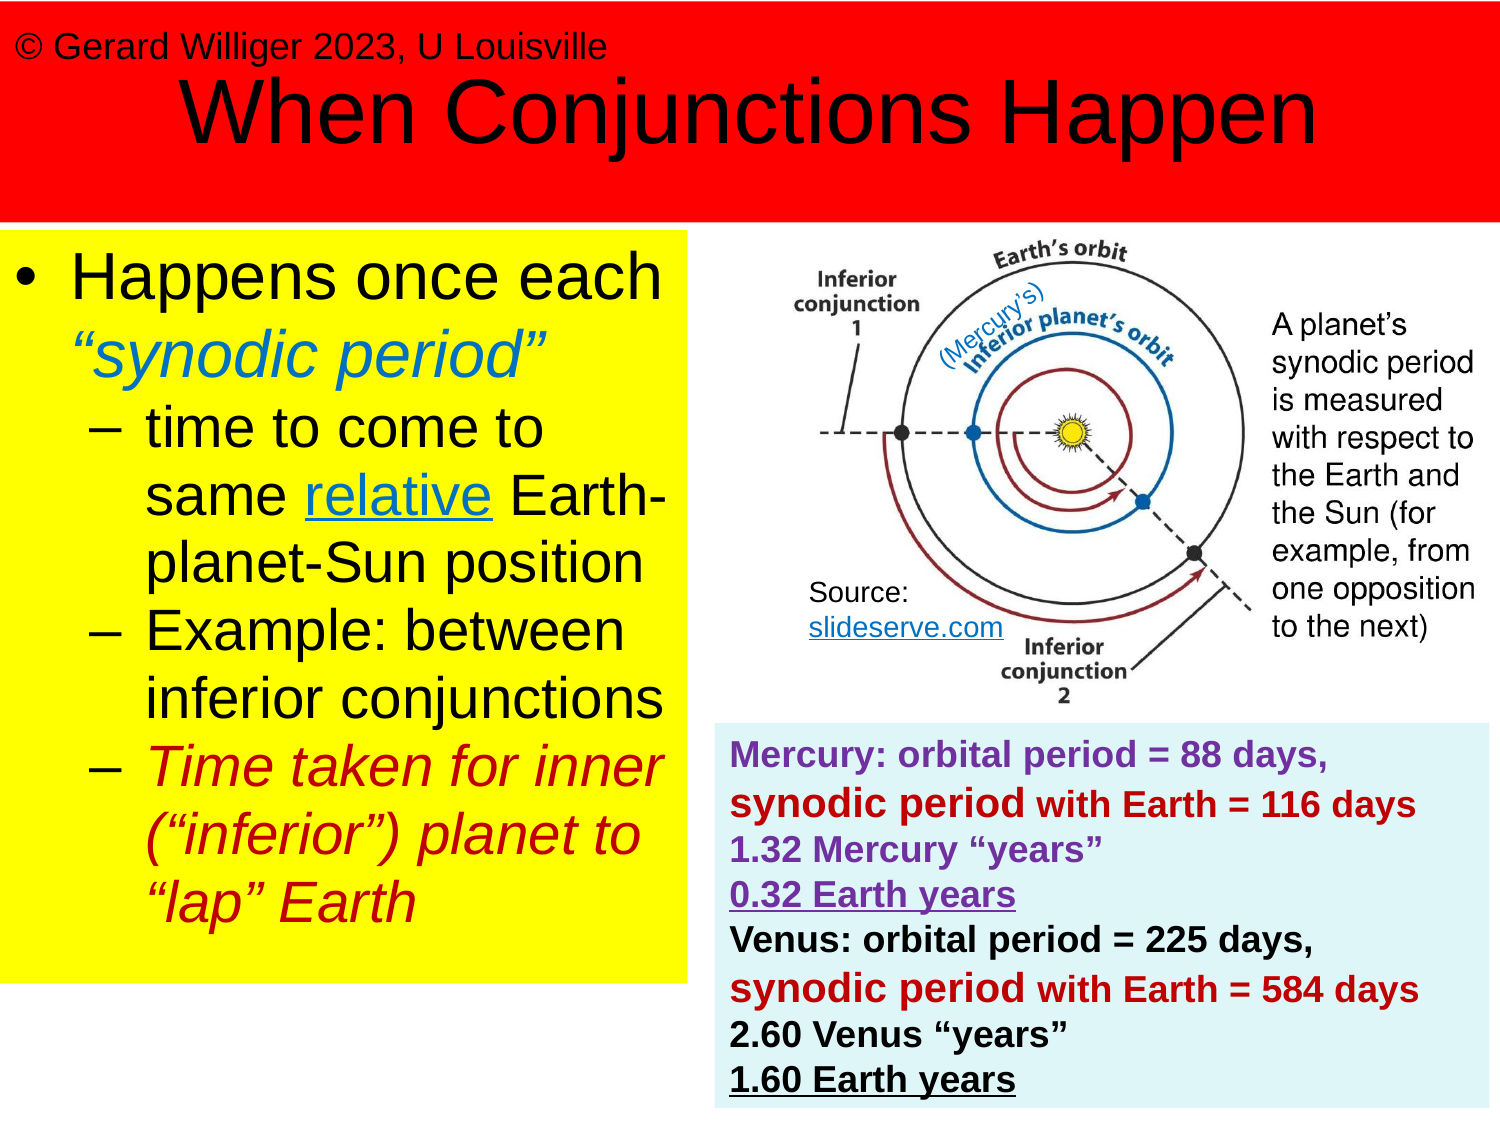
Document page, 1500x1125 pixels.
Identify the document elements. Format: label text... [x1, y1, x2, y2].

picture [793, 230, 1500, 762]
text_box Mercury: orbital period = 88 days, synodic period with Earth = 116 days 1.32 Mercury “years” 0.32 Earth years Venus: orbital period = 225 days, synodic period with Earth = 584 days 2.60 Venus “years” 1.60 Earth years [714, 723, 1490, 1108]
title When Conjunctions Happen [0, 1, 1500, 223]
list Happens once each “synodic period” time to come to same relative Earth-planet-Sun position Example: between inferior conjunctions Time taken for inner (“inferior”) planet to “lap” Earth [0, 230, 688, 984]
text_box © Gerard Williger 2023, U Louisville [0, 14, 625, 75]
